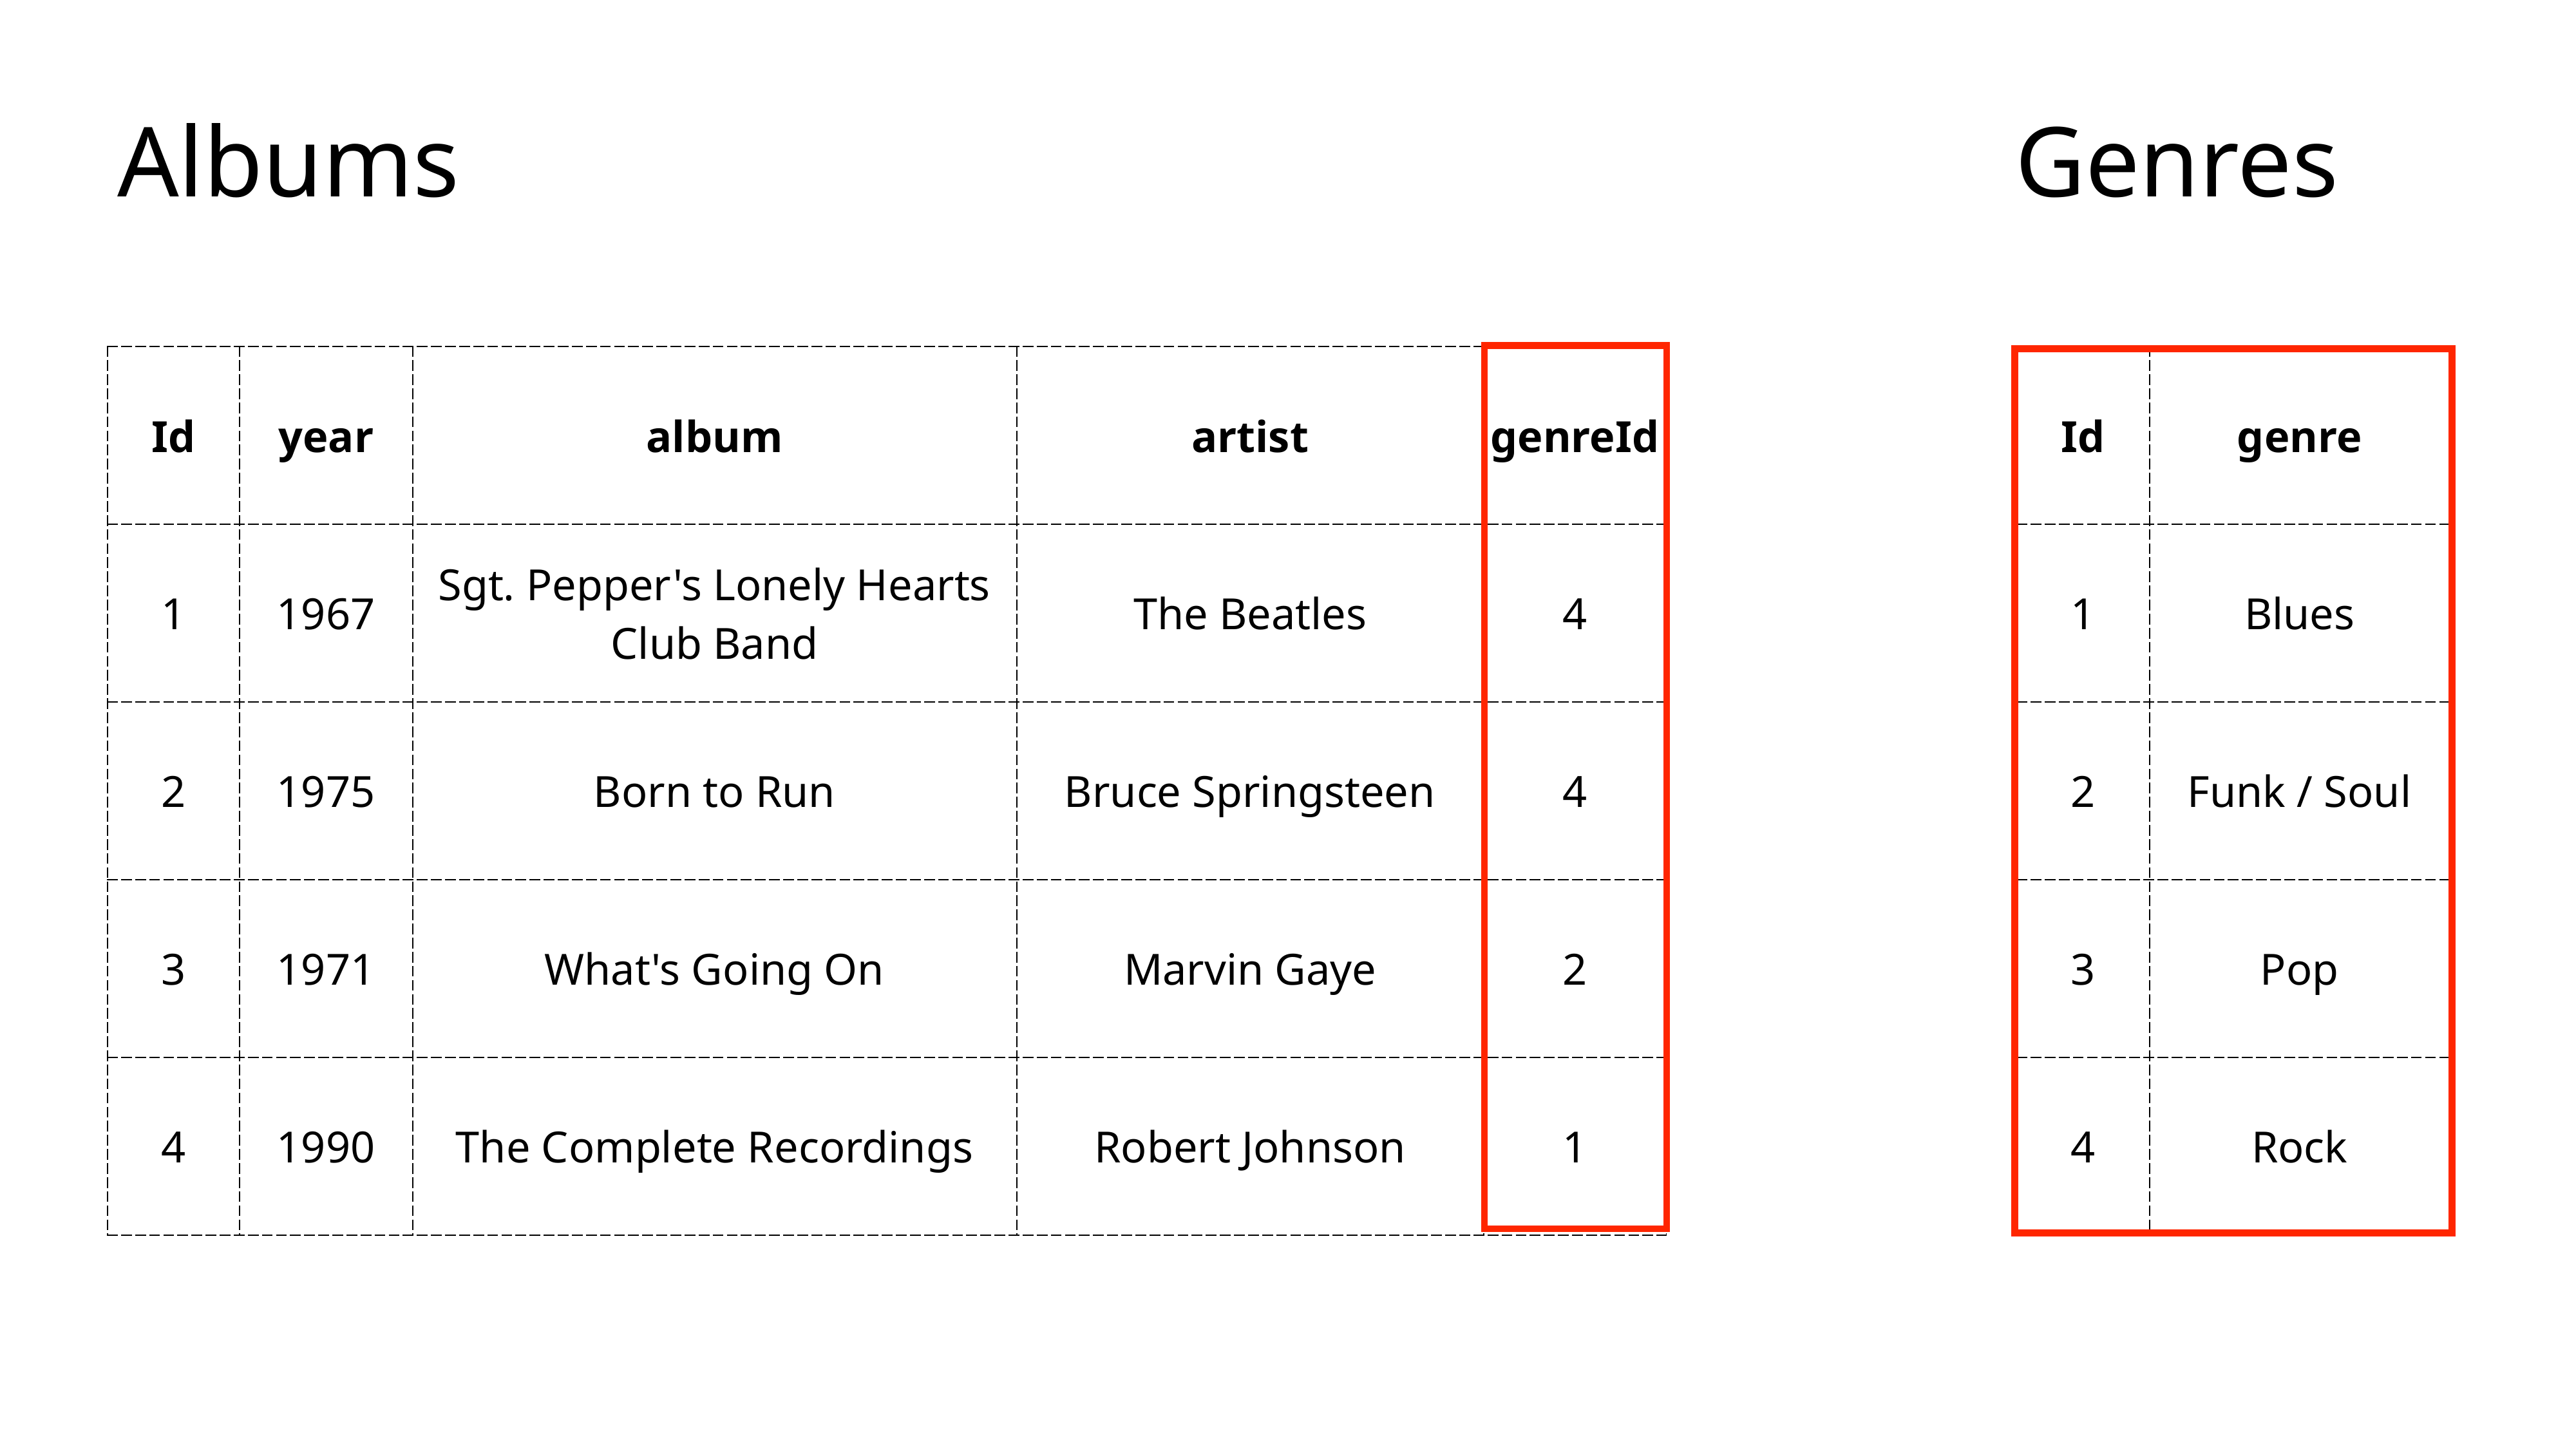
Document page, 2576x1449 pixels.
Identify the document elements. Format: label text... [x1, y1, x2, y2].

table_cell Marvin Gaye [1017, 880, 1484, 1057]
text_box [1484, 345, 1667, 1229]
table_header year [240, 346, 413, 524]
table_cell Bruce Springsteen [1017, 702, 1484, 880]
table_cell 1967 [240, 524, 413, 702]
table_header artist [1017, 346, 1484, 524]
table_cell 4 [108, 1057, 240, 1235]
table_cell 2 [108, 702, 240, 880]
table_header Id [108, 346, 240, 524]
table_cell 1971 [240, 880, 413, 1057]
text_box Albums [111, 95, 465, 222]
table_cell 1 [1484, 1229, 1666, 1235]
table_cell 1 [108, 524, 240, 702]
table_cell 3 [108, 880, 240, 1057]
table_cell Sgt. Pepper's Lonely Hearts Club Band [413, 524, 1017, 702]
table_header album [413, 346, 1017, 524]
table_cell 1990 [240, 1057, 413, 1235]
table_cell Robert Johnson [1017, 1057, 1484, 1235]
table_cell The Complete Recordings [413, 1057, 1017, 1235]
table_cell 1975 [240, 702, 413, 880]
text_box [2014, 348, 2452, 1233]
table_cell What's Going On [413, 880, 1017, 1057]
table_cell Born to Run [413, 702, 1017, 880]
text_box Genres [2009, 95, 2344, 222]
table_cell The Beatles [1017, 524, 1484, 702]
